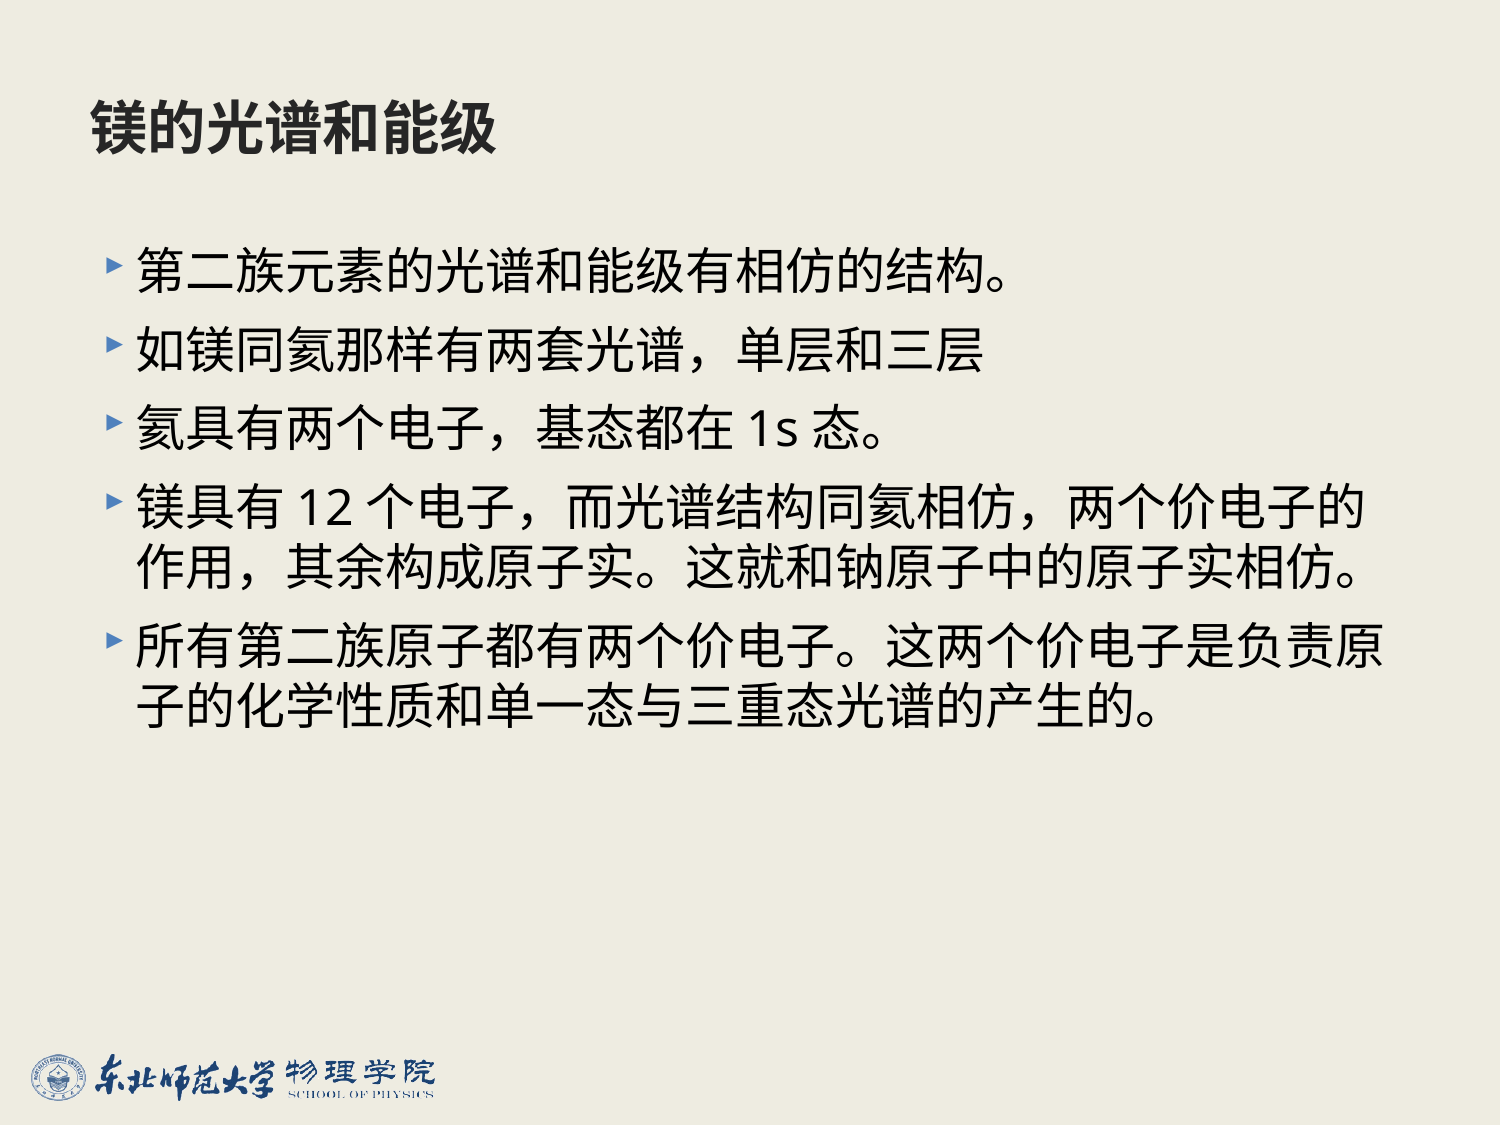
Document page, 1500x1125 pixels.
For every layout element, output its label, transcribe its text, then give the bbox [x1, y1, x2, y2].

title 镁的光谱和能级 [75, 45, 1425, 209]
list 第二族元素的光谱和能级有相仿的结构。 如镁同氦那样有两套光谱，单层和三层 氦具有两个电子，基态都在1s态。 镁具有12个电子，而光谱结构同氦相仿，两个价电子的作用，其余构成原子实。这就和钠原子中的原子实相仿。 所有第二族原子都有两个价电子。这两个价电子是负责原子的化学性质和单一态与三重态光谱的产生的。 [75, 231, 1425, 975]
picture [20, 1054, 440, 1101]
